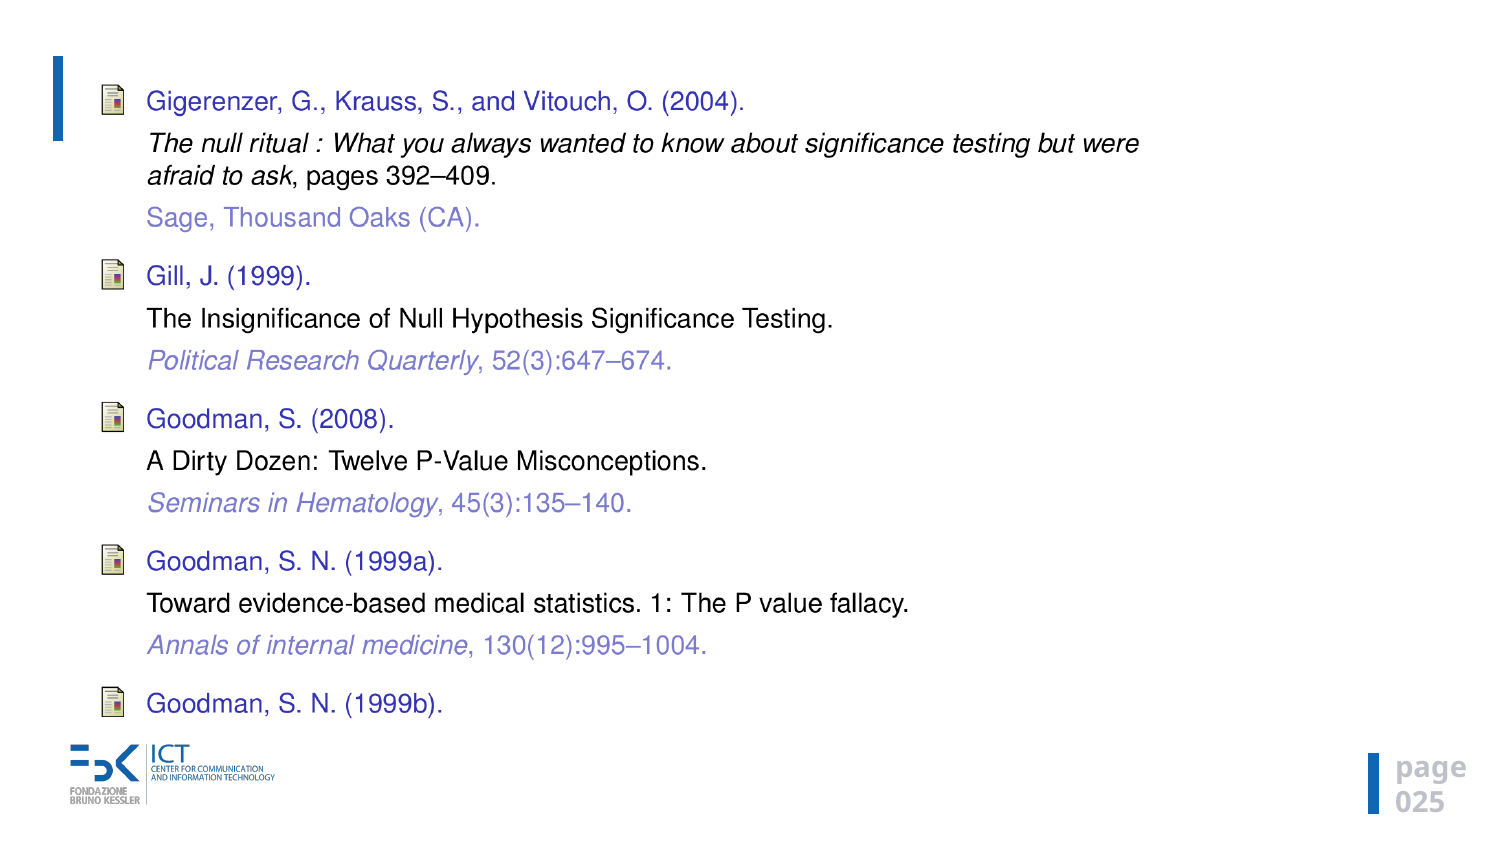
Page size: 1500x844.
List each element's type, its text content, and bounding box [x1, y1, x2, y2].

slide_number page 0‹#› [1387, 744, 1500, 823]
picture [57, 728, 290, 815]
picture [99, 81, 1143, 719]
